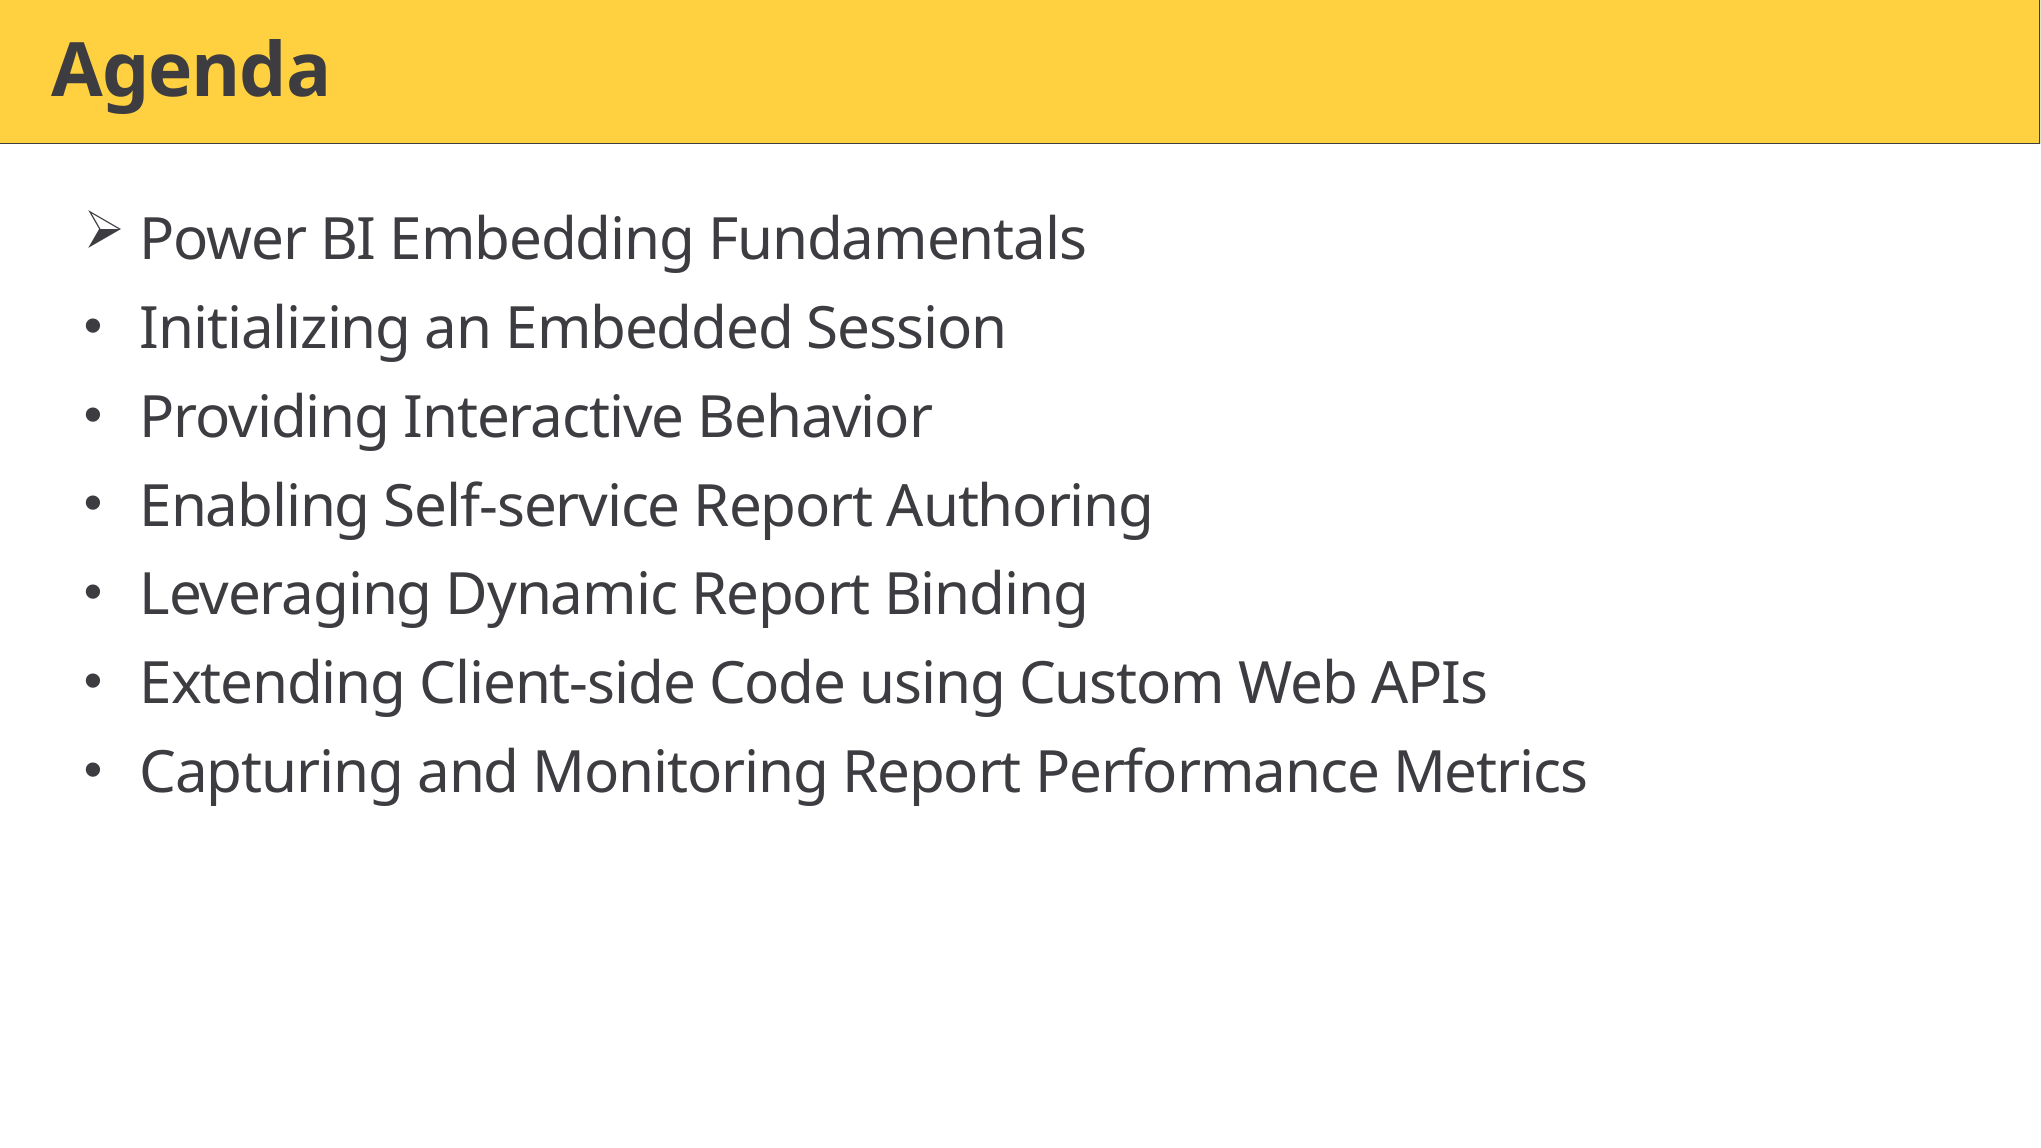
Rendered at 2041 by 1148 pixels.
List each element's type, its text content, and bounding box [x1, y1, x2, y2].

list Power BI Embedding Fundamentals Initializing an Embedded Session Providing Interactive Behavior Enabling Self-service Report Authoring Leveraging Dynamic Report Binding Extending Client-side Code using Custom Web APIs Capturing and Monitoring Report Performance Metrics [83, 201, 1988, 810]
title Agenda [51, 31, 1988, 113]
